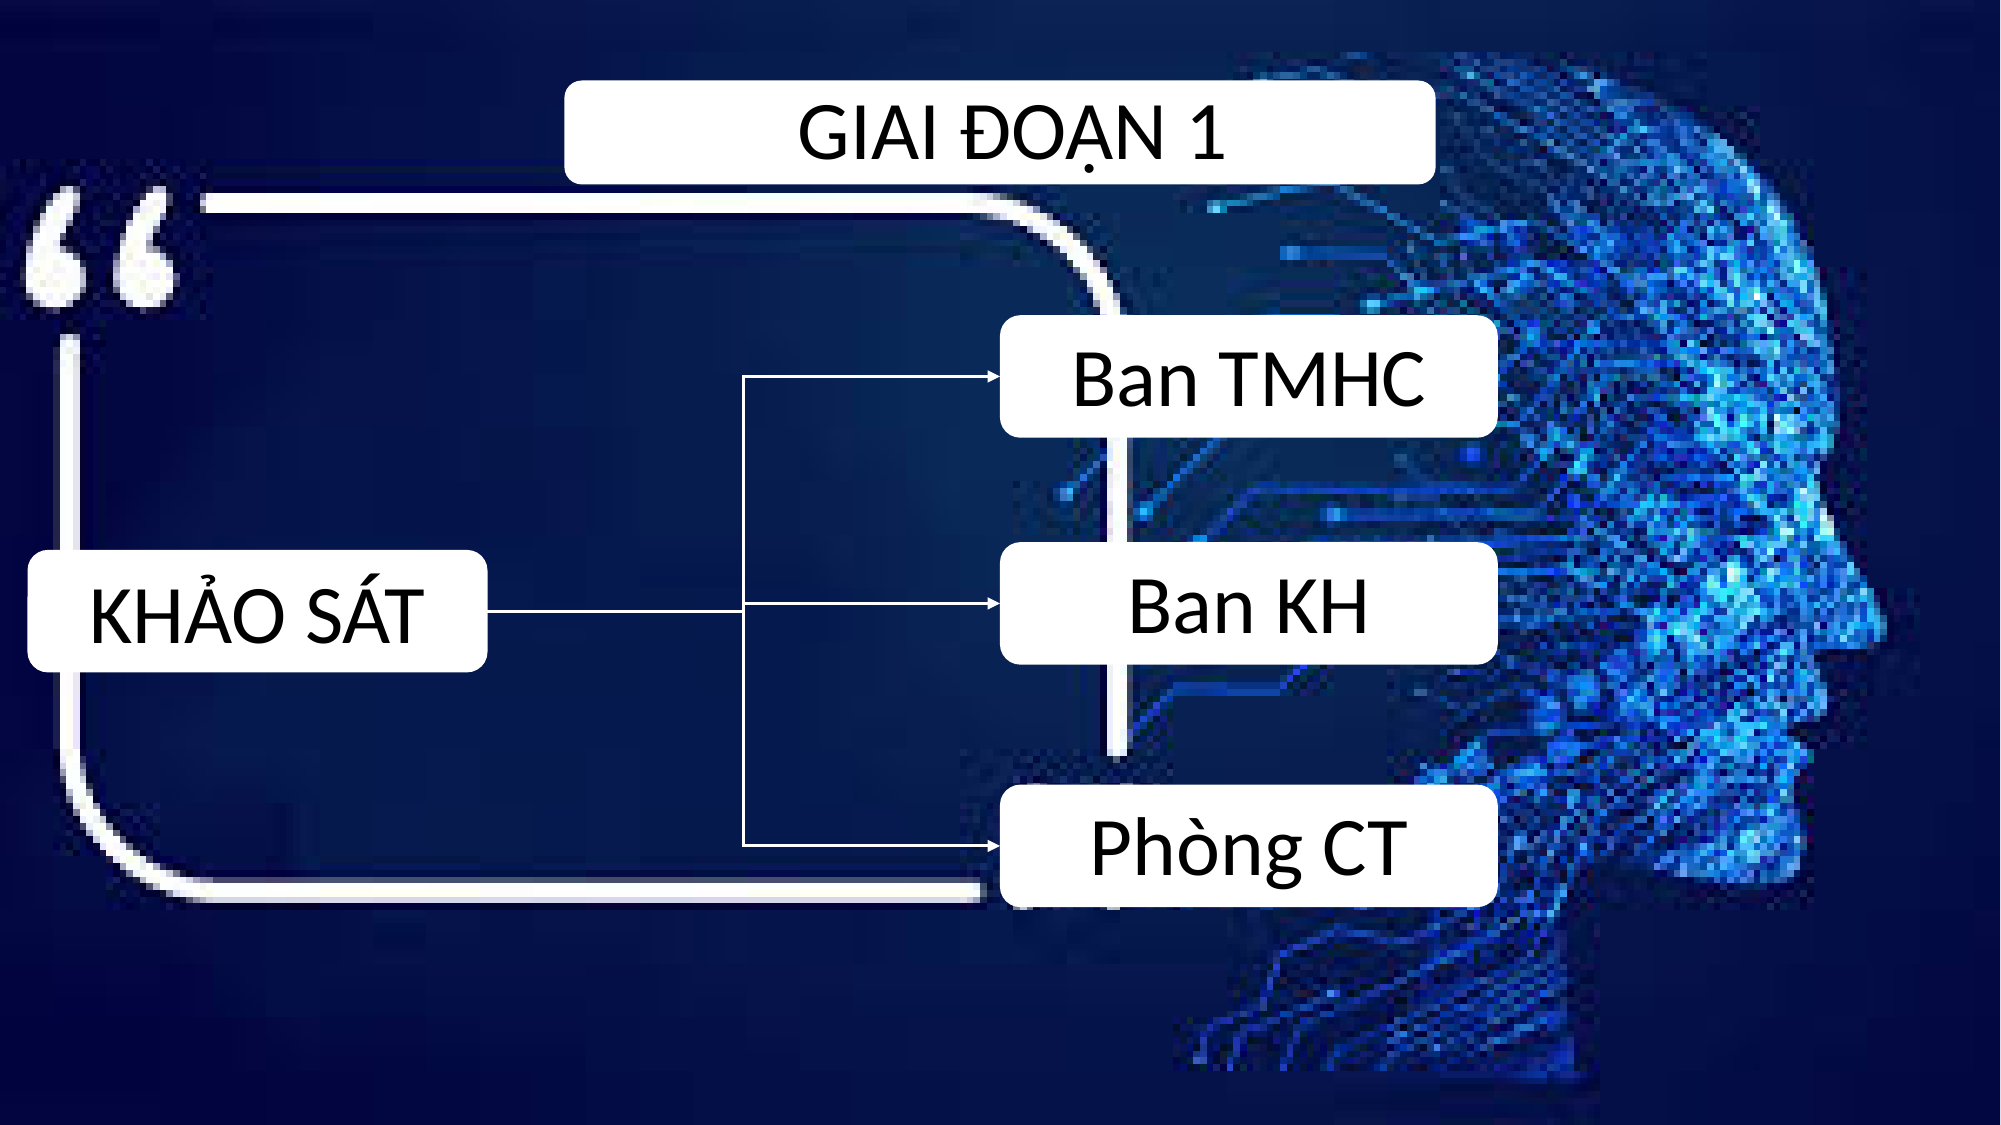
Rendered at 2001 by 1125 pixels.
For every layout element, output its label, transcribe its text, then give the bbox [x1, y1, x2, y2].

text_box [487, 376, 1000, 603]
text_box GIAI ĐOẠN 1 [782, 68, 1244, 184]
text_box [563, 79, 1437, 186]
text_box KHẢO SÁT [74, 553, 441, 669]
text_box [26, 548, 487, 674]
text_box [999, 315, 1498, 908]
picture [0, 0, 2001, 1125]
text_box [487, 612, 1000, 846]
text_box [487, 603, 1000, 612]
